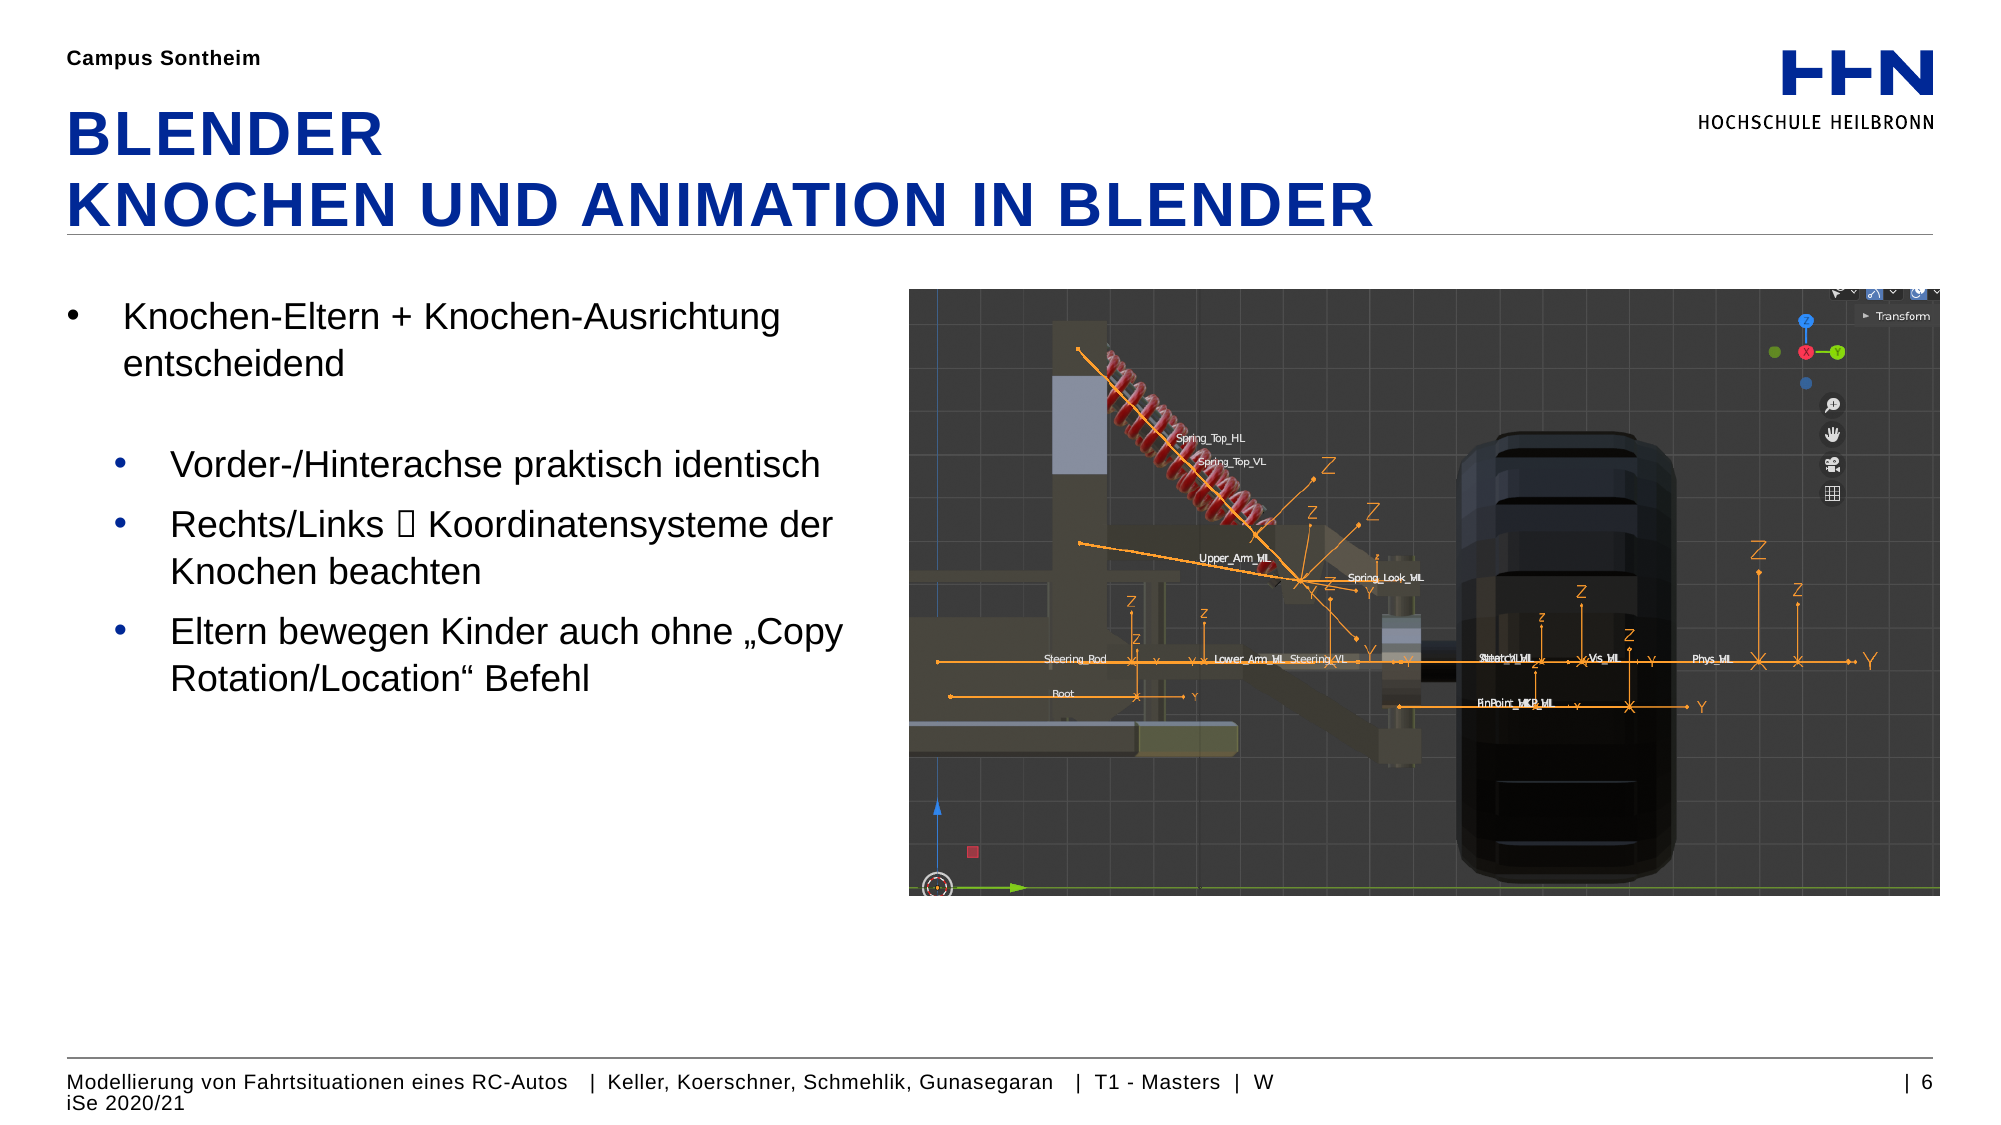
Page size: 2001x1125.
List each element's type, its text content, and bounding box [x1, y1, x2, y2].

picture [909, 289, 1940, 896]
title Blender Knochen und Animation in Blender [66, 99, 1934, 170]
list Knochen-Eltern + Knochen-Ausrichtung entscheidend Vorder-/Hinterachse praktisch identisch Rechts/Links  Koordinatensysteme der Knochen beachten Eltern bewegen Kinder auch ohne „Copy Rotation/Location“ Befehl [66, 289, 910, 981]
slide_number Campus Sontheim [66, 45, 1277, 81]
footer Modellierung von Fahrtsituationen eines RC-Autos | Keller, Koerschner, Schmehlik, Gunasegaran | T1 - Masters | WiSe 2020/21 [66, 1068, 1277, 1105]
slide_number | 6 [1621, 1068, 1933, 1105]
